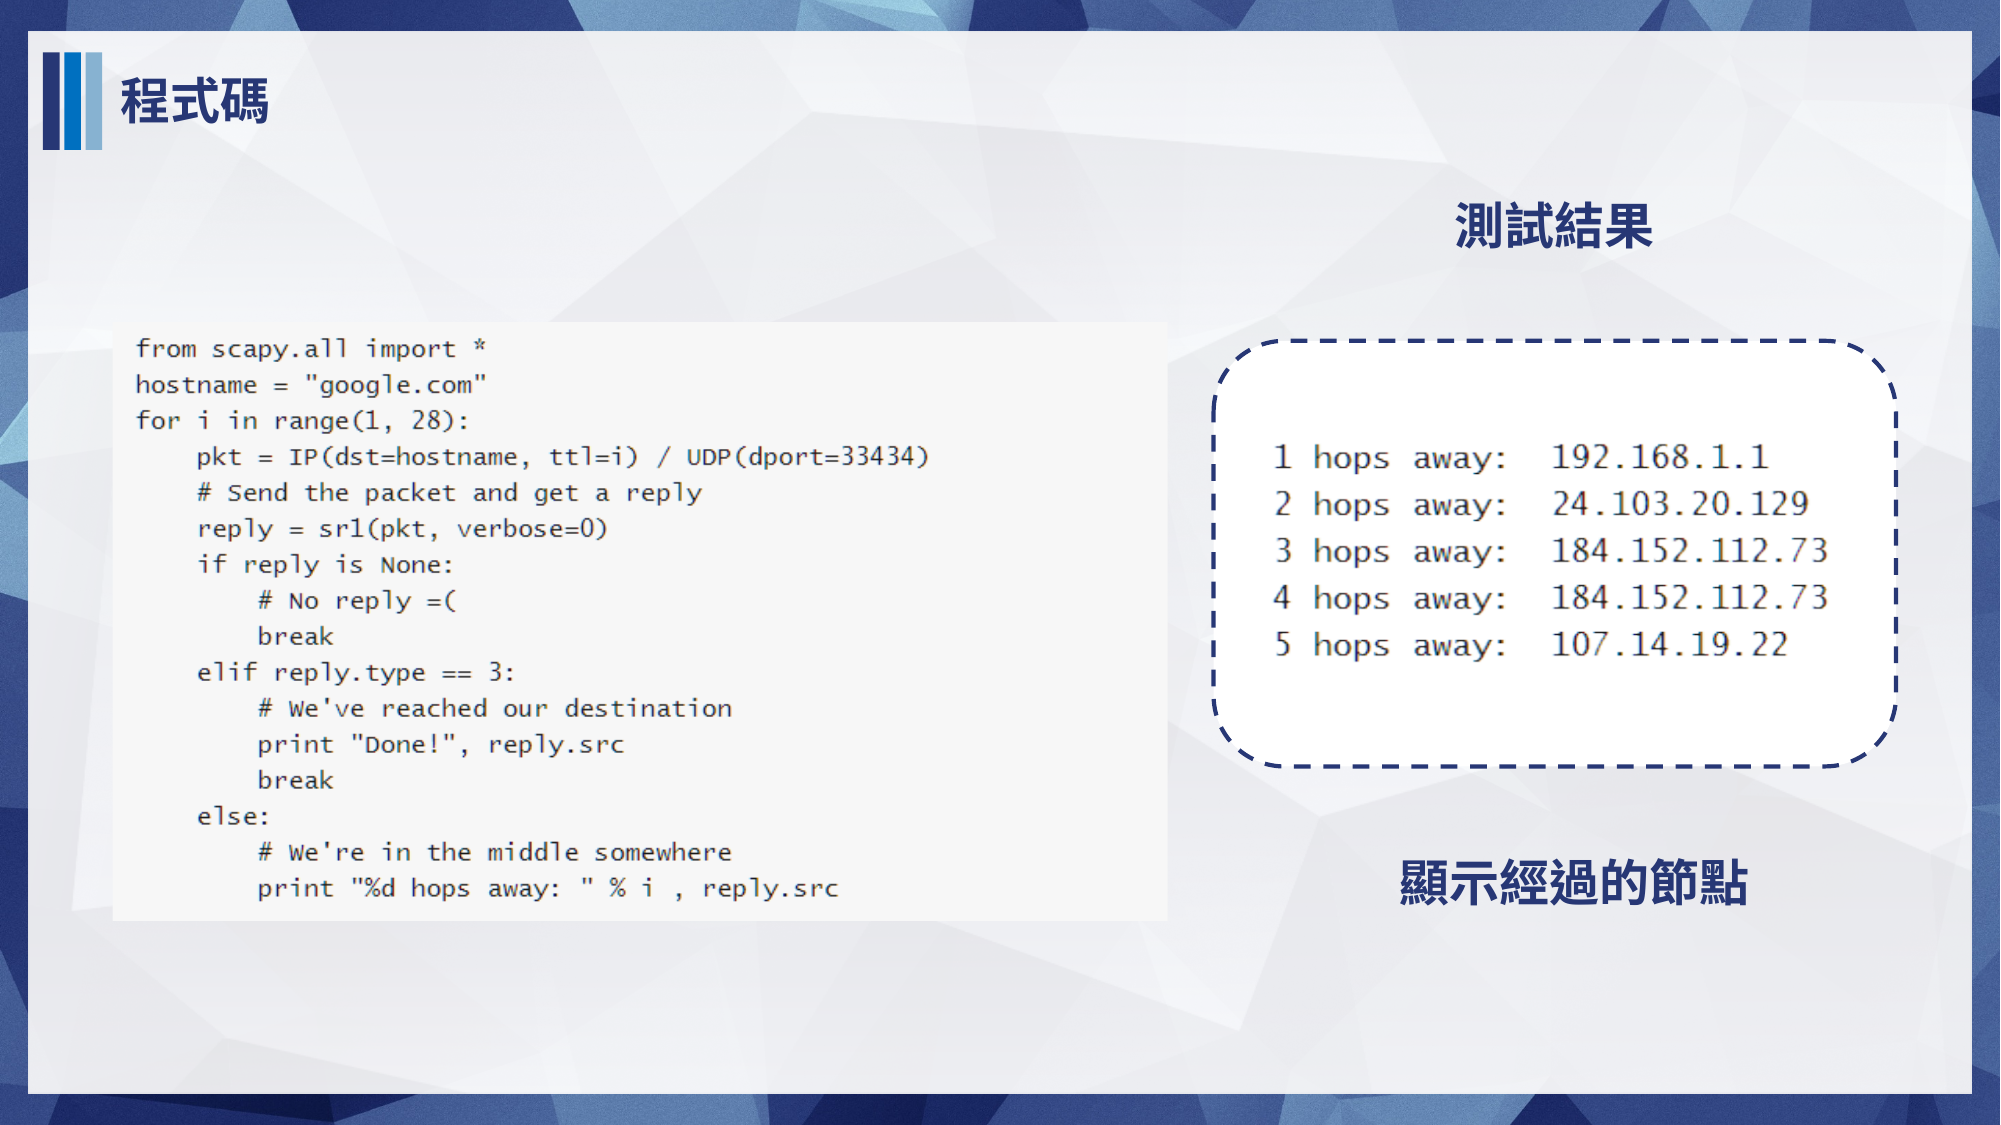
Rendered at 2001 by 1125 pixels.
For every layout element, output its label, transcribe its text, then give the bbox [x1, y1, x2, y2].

text_box [1211, 338, 1899, 769]
text_box 測試結果 [1447, 186, 1663, 262]
text_box [42, 52, 60, 150]
text_box [85, 52, 103, 150]
text_box 程式碼 [113, 61, 279, 137]
picture [0, 0, 2000, 1125]
text_box [64, 52, 81, 150]
text_box 顯示經過的節點 [1391, 844, 1758, 919]
